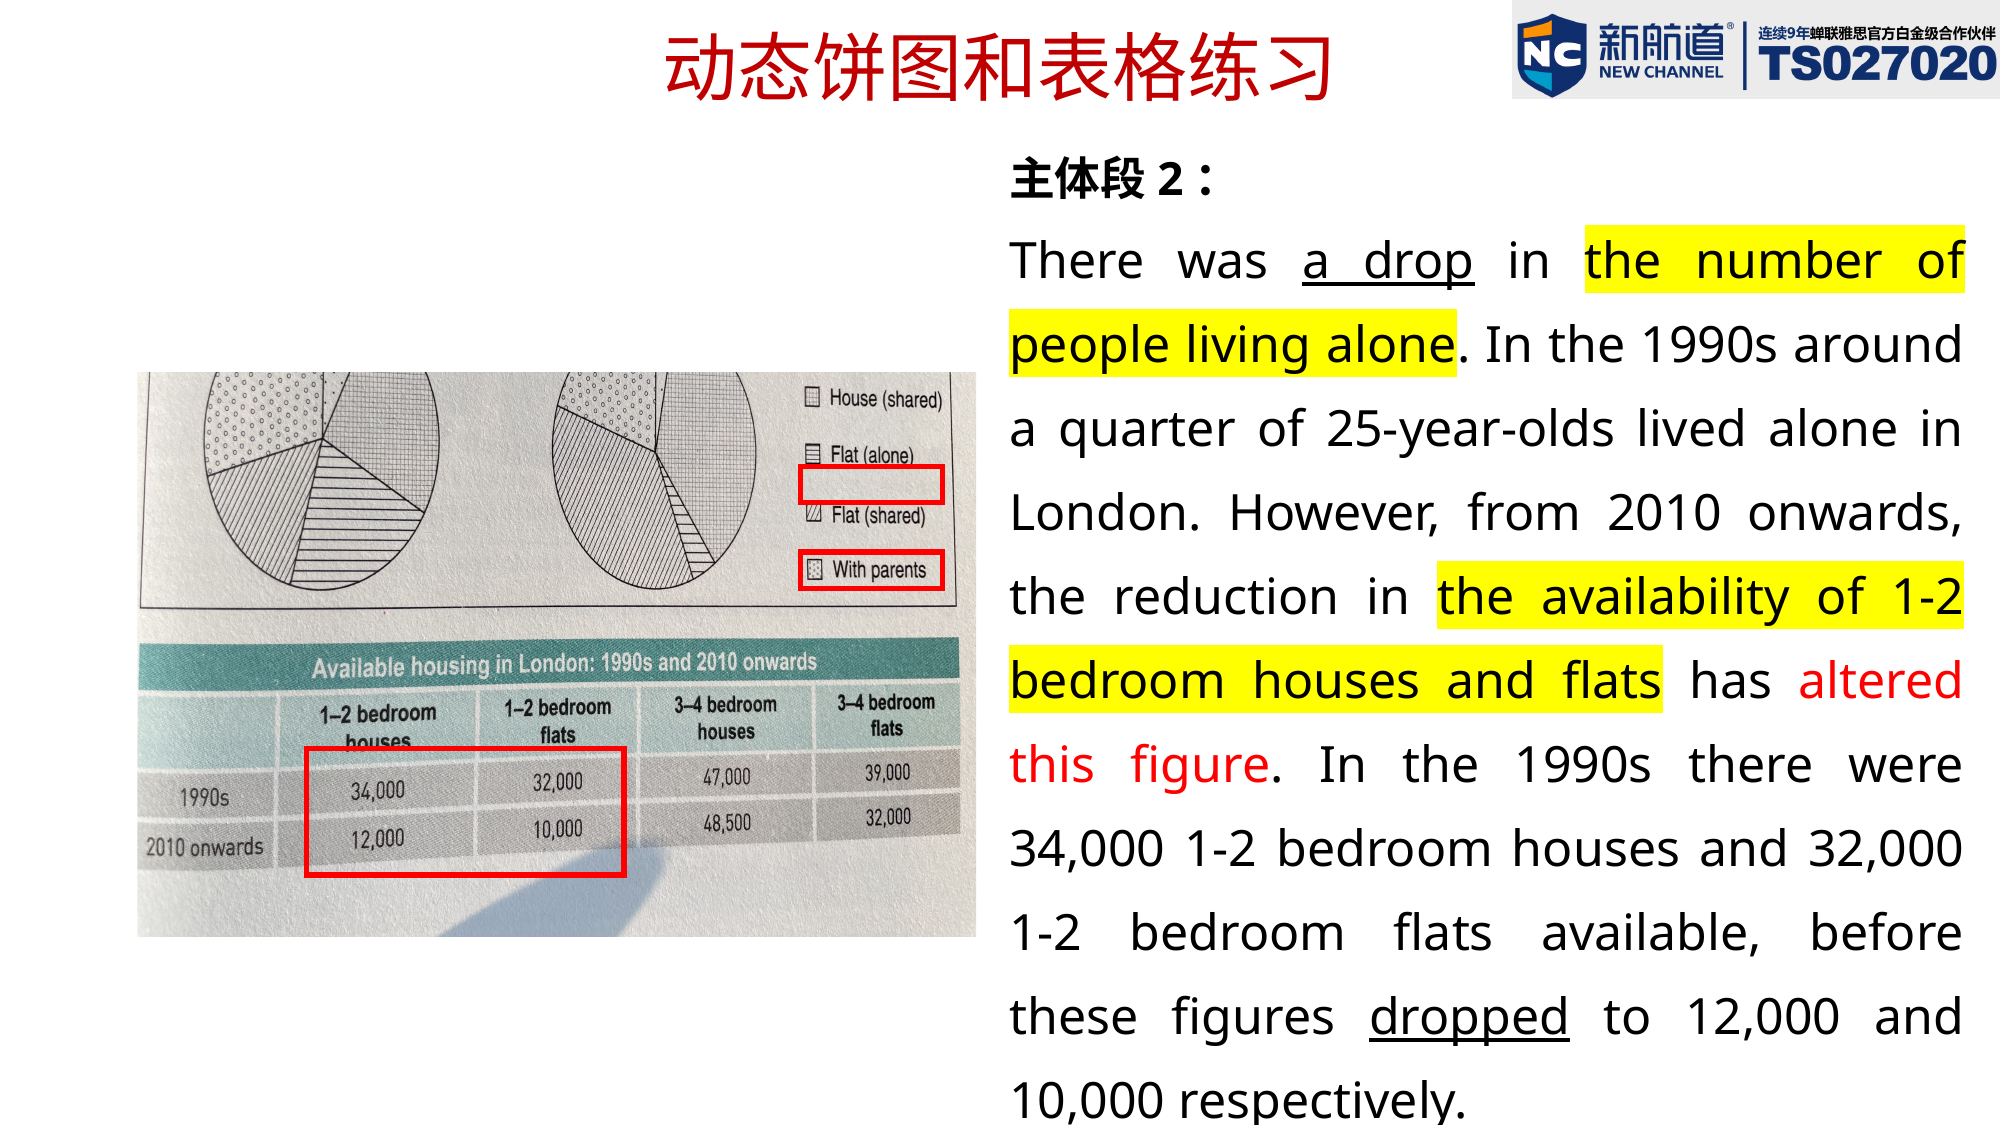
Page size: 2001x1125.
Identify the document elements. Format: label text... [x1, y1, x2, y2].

picture [1863, 0, 2000, 99]
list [137, 372, 977, 937]
text_box 主体段2： There was a drop in the number of people living alone. In the 1990s around a quarter of 25-year-olds lived alone in London. However, from 2010 onwards, the reduction in the availability of 1-2 bedroom houses and flats has altered this figure. In the 1990s there were 34,000 1-2 bedroom houses and 32,000 1-2 bedroom flats available, before these figures dropped to 12,000 and 10,000 respectively. [994, 120, 1980, 1125]
text_box 动态饼图和表格练习 [137, 0, 1863, 181]
